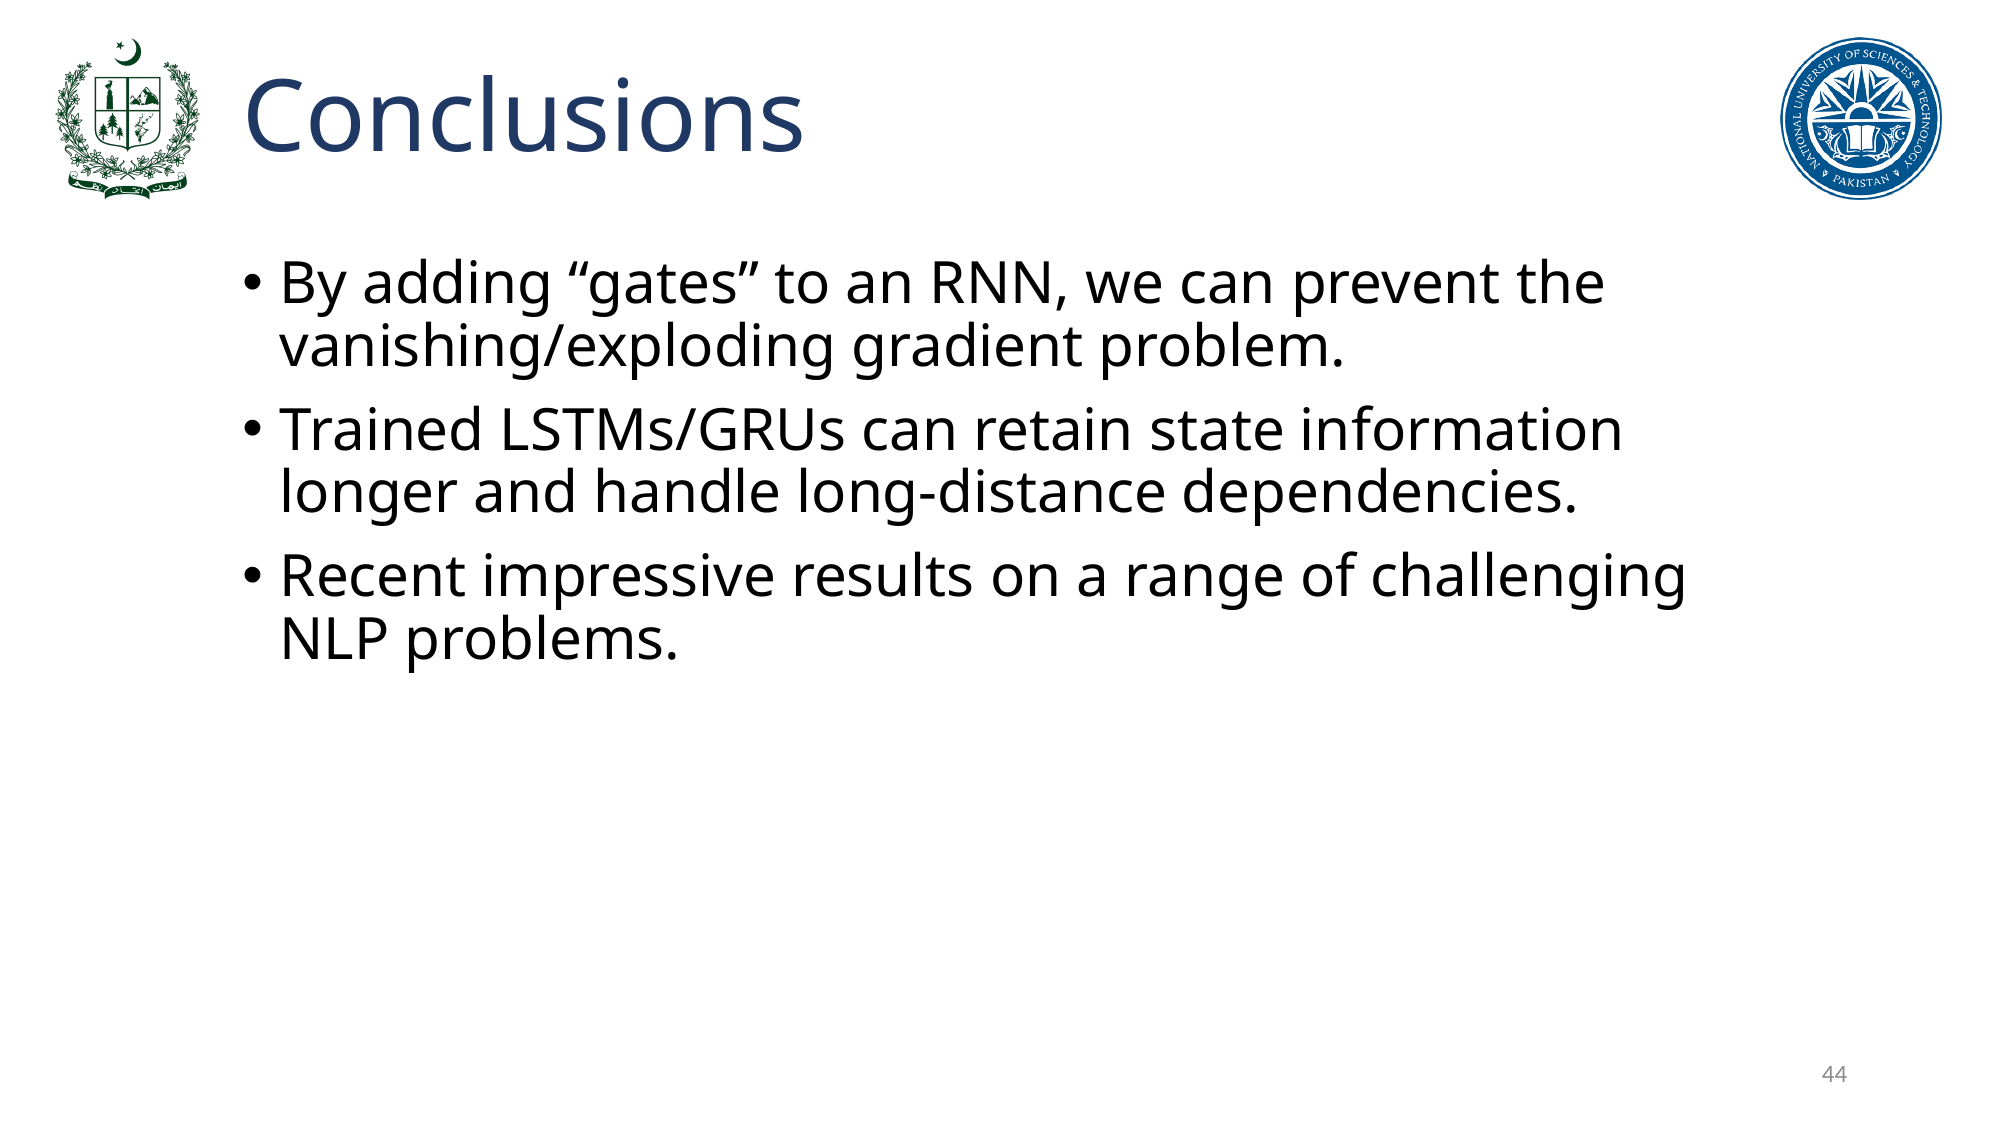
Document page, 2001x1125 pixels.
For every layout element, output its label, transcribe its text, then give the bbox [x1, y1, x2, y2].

picture [55, 38, 200, 200]
list By adding “gates” to an RNN, we can prevent the vanishing/exploding gradient problem. Trained LSTMs/GRUs can retain state information longer and handle long-distance dependencies. Recent impressive results on a range of challenging NLP problems. [227, 245, 1753, 1014]
title Conclusions [227, 9, 1753, 228]
slide_number 44 [1412, 1042, 1863, 1103]
picture [1780, 37, 1942, 200]
